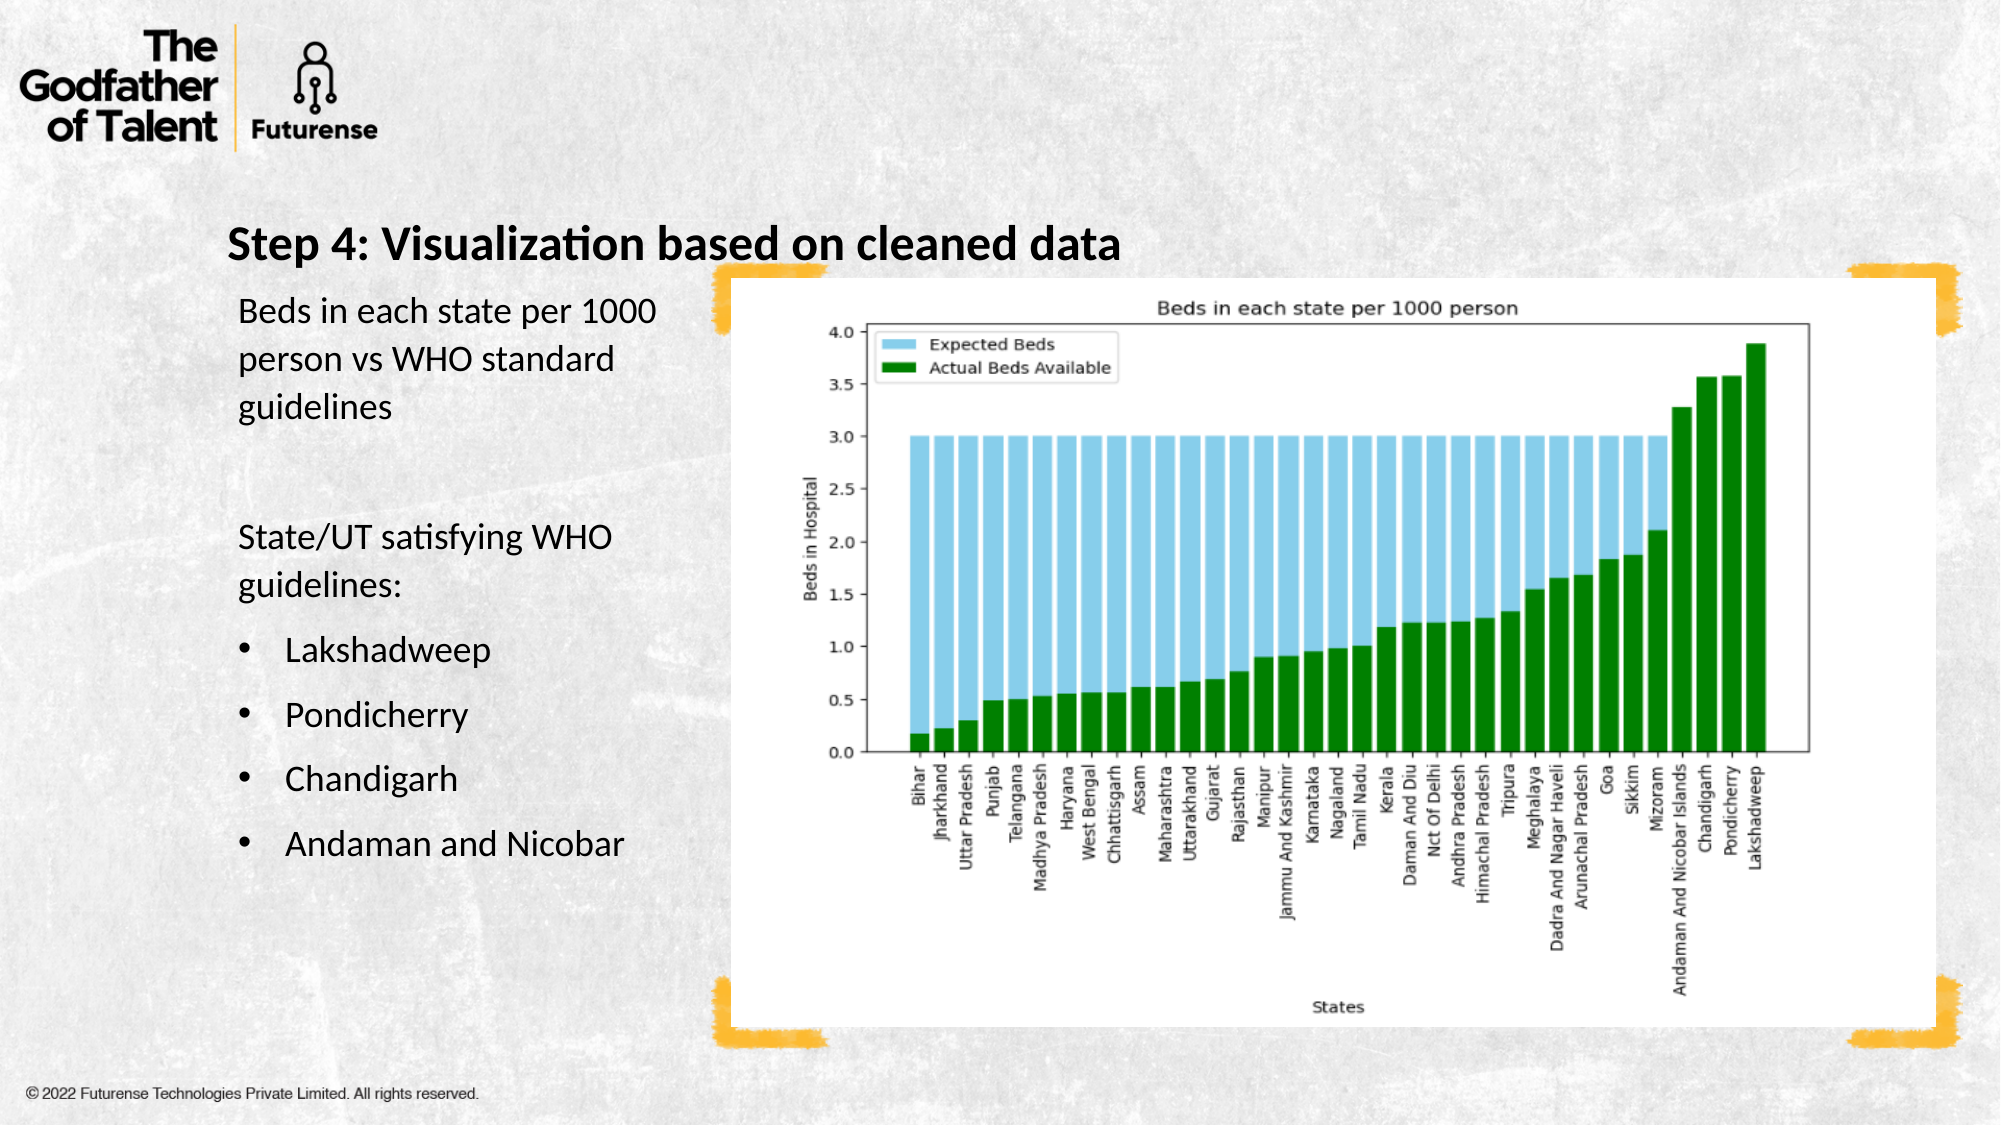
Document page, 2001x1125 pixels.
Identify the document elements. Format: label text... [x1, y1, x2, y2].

picture [0, 0, 2001, 1125]
text_box Step 4: Visualization based on cleaned data [212, 198, 1542, 278]
text_box Beds in each state per 1000 person vs WHO standard guidelines State/UT satisfying WHO guidelines: Lakshadweep Pondicherry Chandigarh Andaman and Nicobar [223, 278, 711, 872]
